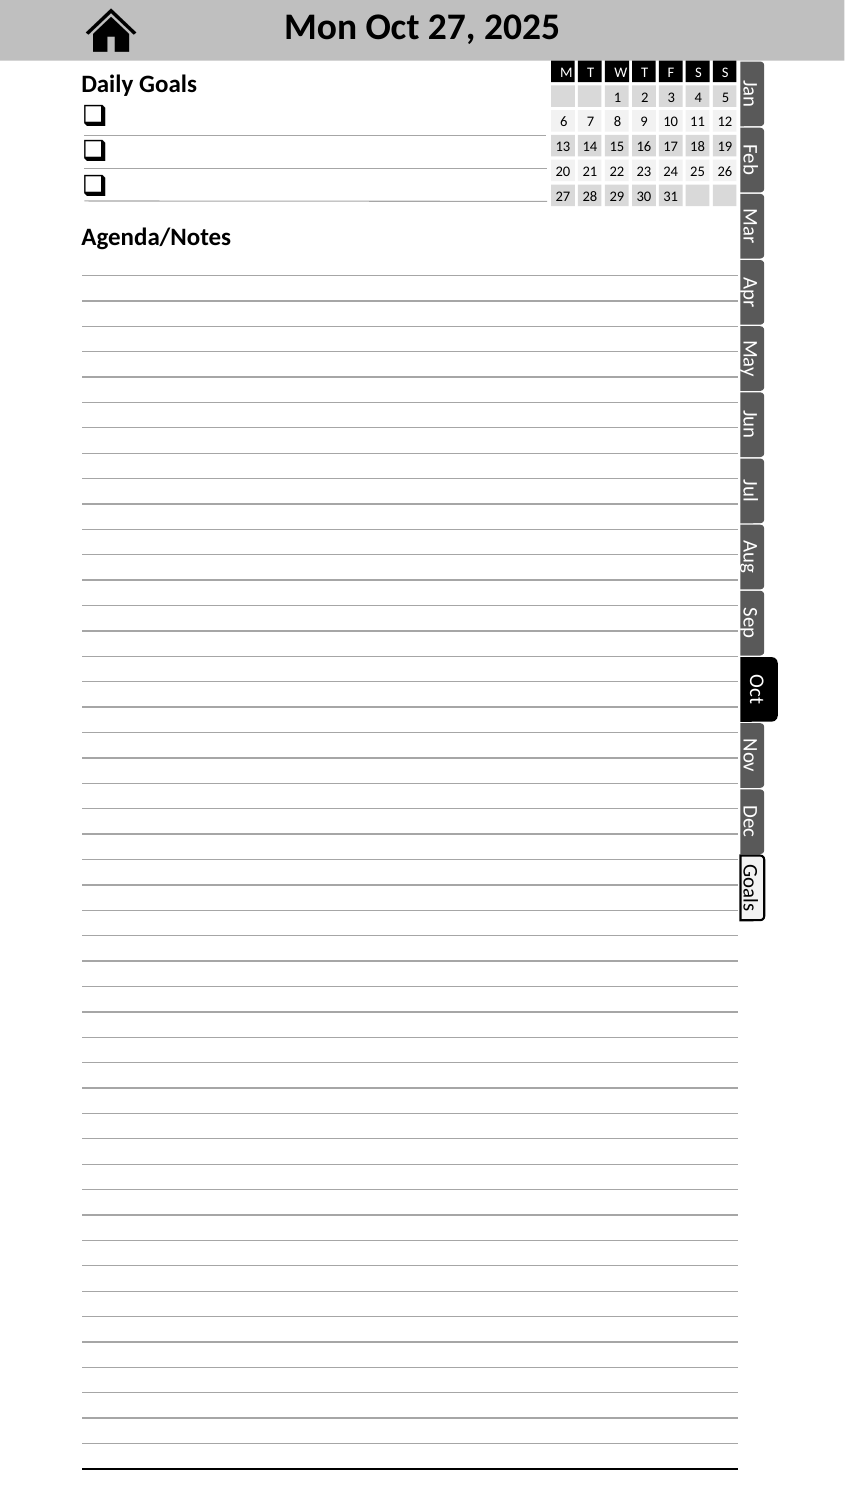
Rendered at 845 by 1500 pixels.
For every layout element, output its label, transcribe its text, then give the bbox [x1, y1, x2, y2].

picture [82, 1, 140, 59]
list Mon Oct 27, 2025 [190, 0, 655, 61]
